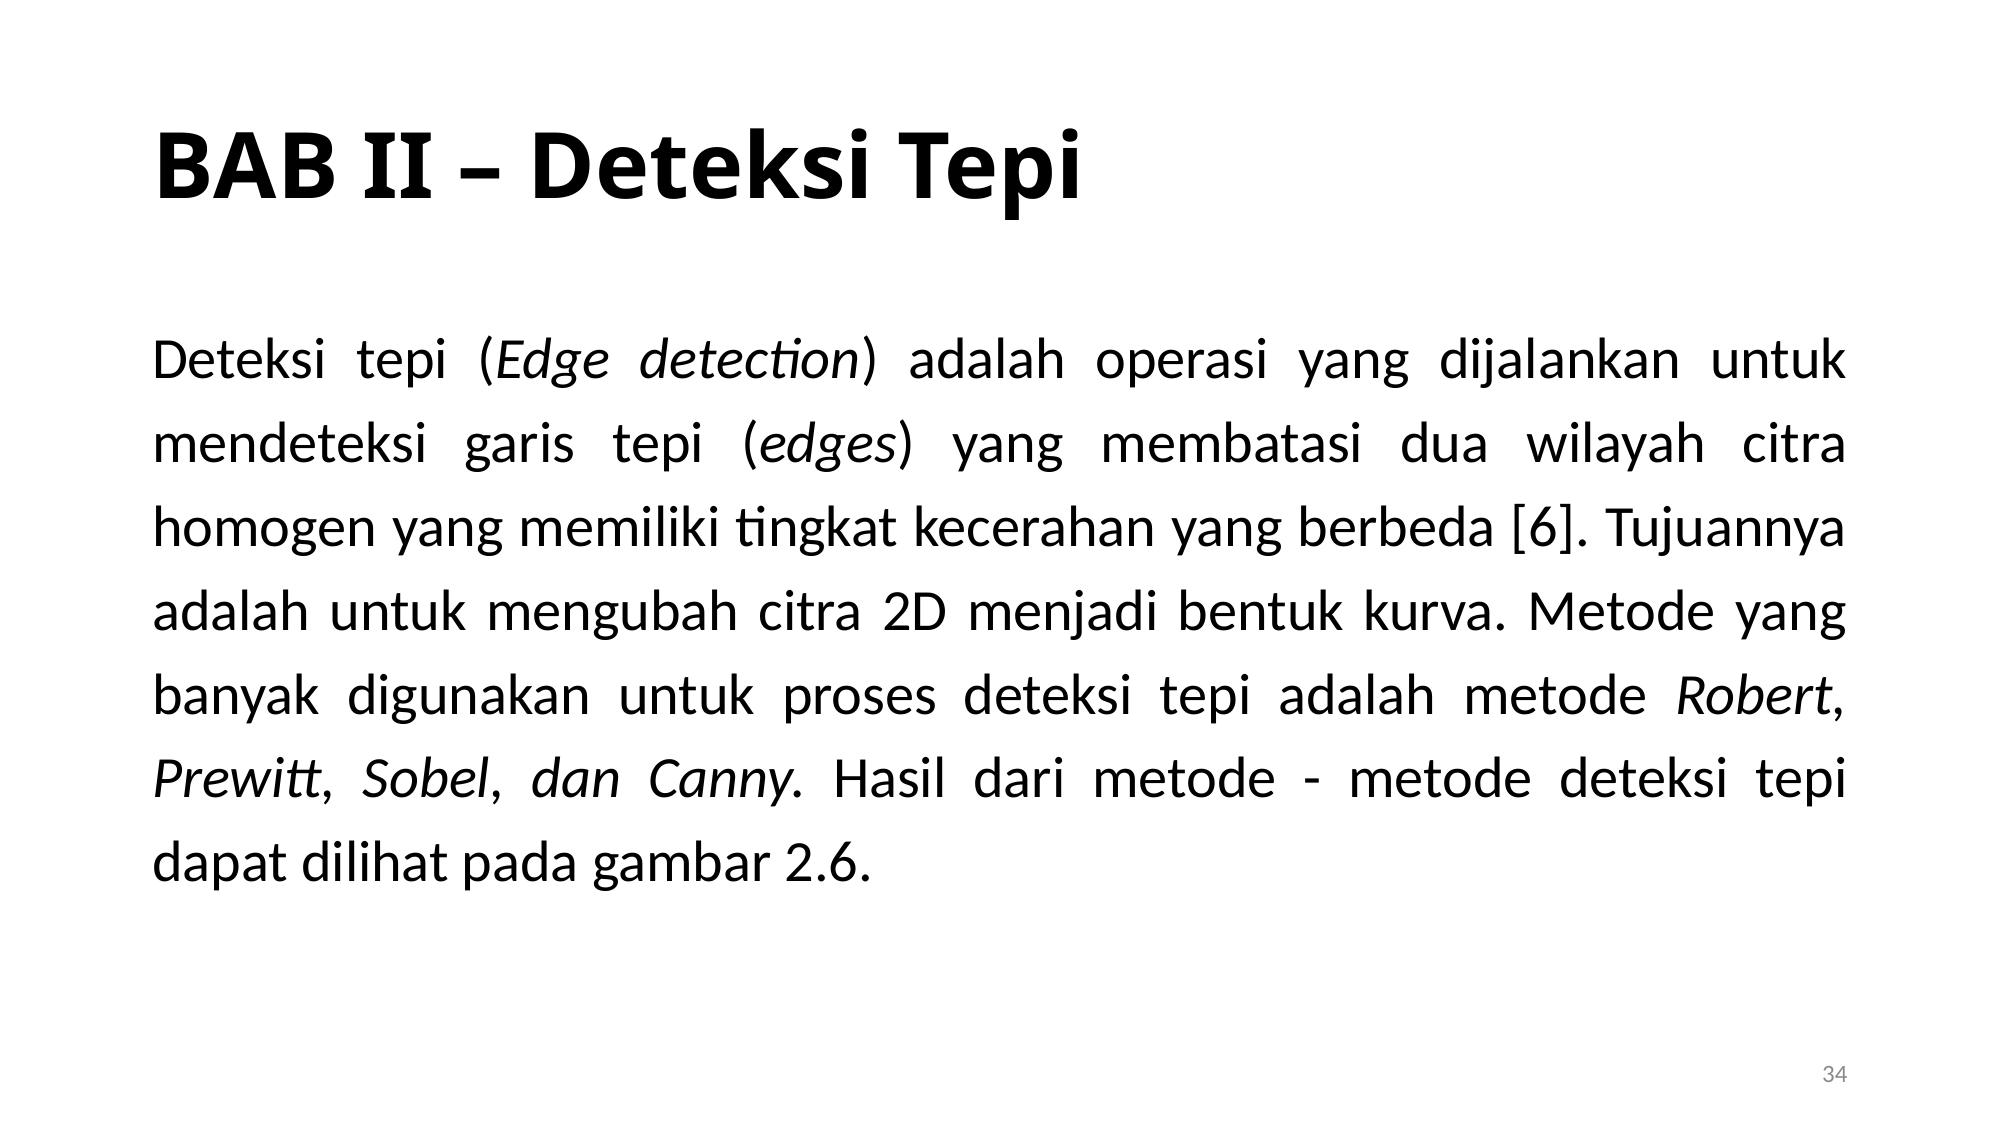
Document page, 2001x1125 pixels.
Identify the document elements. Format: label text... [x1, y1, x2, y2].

text_box Deteksi tepi (Edge detection) adalah operasi yang dijalankan untuk mendeteksi garis tepi (edges) yang membatasi dua wilayah citra homogen yang memiliki tingkat kecerahan yang berbeda [6]. Tujuannya adalah untuk mengubah citra 2D menjadi bentuk kurva. Metode yang banyak digunakan untuk proses deteksi tepi adalah metode Robert, Prewitt, Sobel, dan Canny. Hasil dari metode - metode deteksi tepi dapat dilihat pada gambar 2.6. [137, 299, 1863, 1014]
text_box 1 [1412, 1042, 1863, 1103]
text_box BAB II – Deteksi Tepi [137, 59, 1863, 278]
